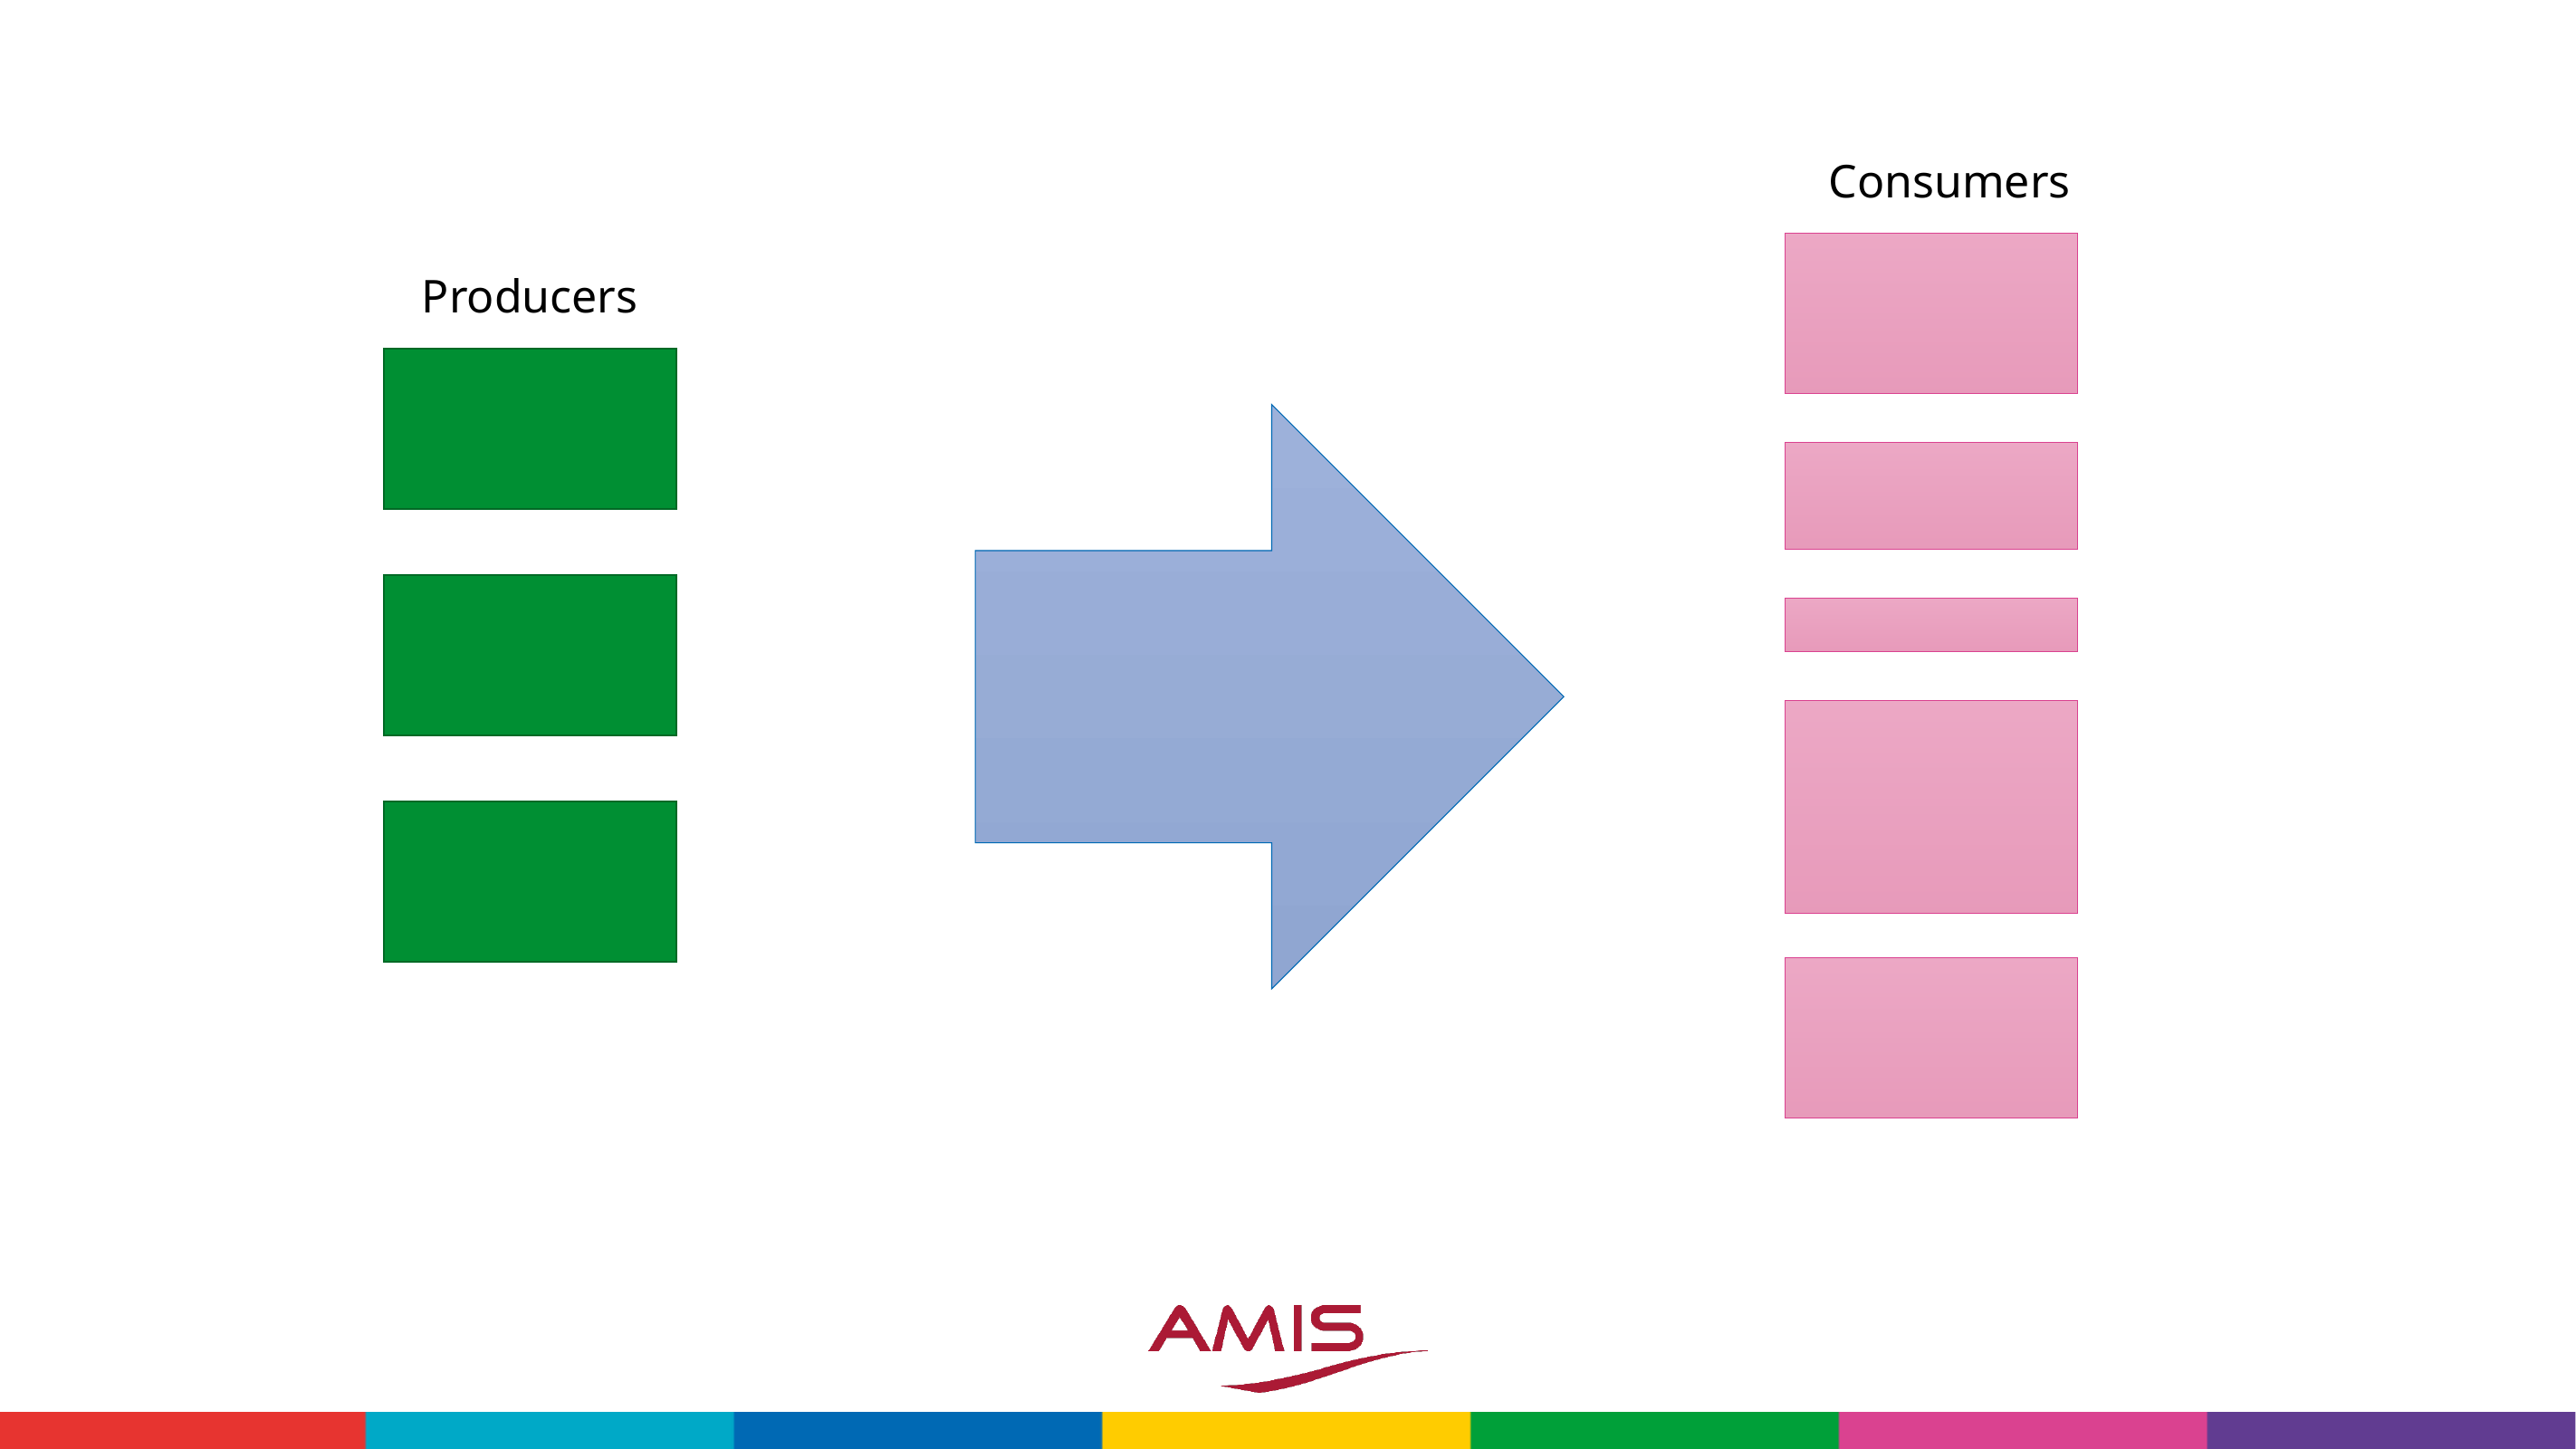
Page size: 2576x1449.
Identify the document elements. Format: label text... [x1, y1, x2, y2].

text_box Consumers [1815, 146, 2084, 214]
text_box [383, 801, 677, 963]
text_box [1785, 957, 2078, 1118]
text_box [383, 574, 677, 736]
text_box [1785, 700, 2078, 914]
picture [1148, 1305, 1428, 1393]
text_box [1785, 442, 2078, 550]
text_box [1785, 598, 2078, 652]
text_box [974, 403, 1565, 991]
text_box [1785, 233, 2078, 394]
text_box Producers [408, 261, 652, 330]
text_box [383, 348, 677, 510]
picture [0, 1412, 733, 1449]
picture [735, 1412, 2576, 1449]
